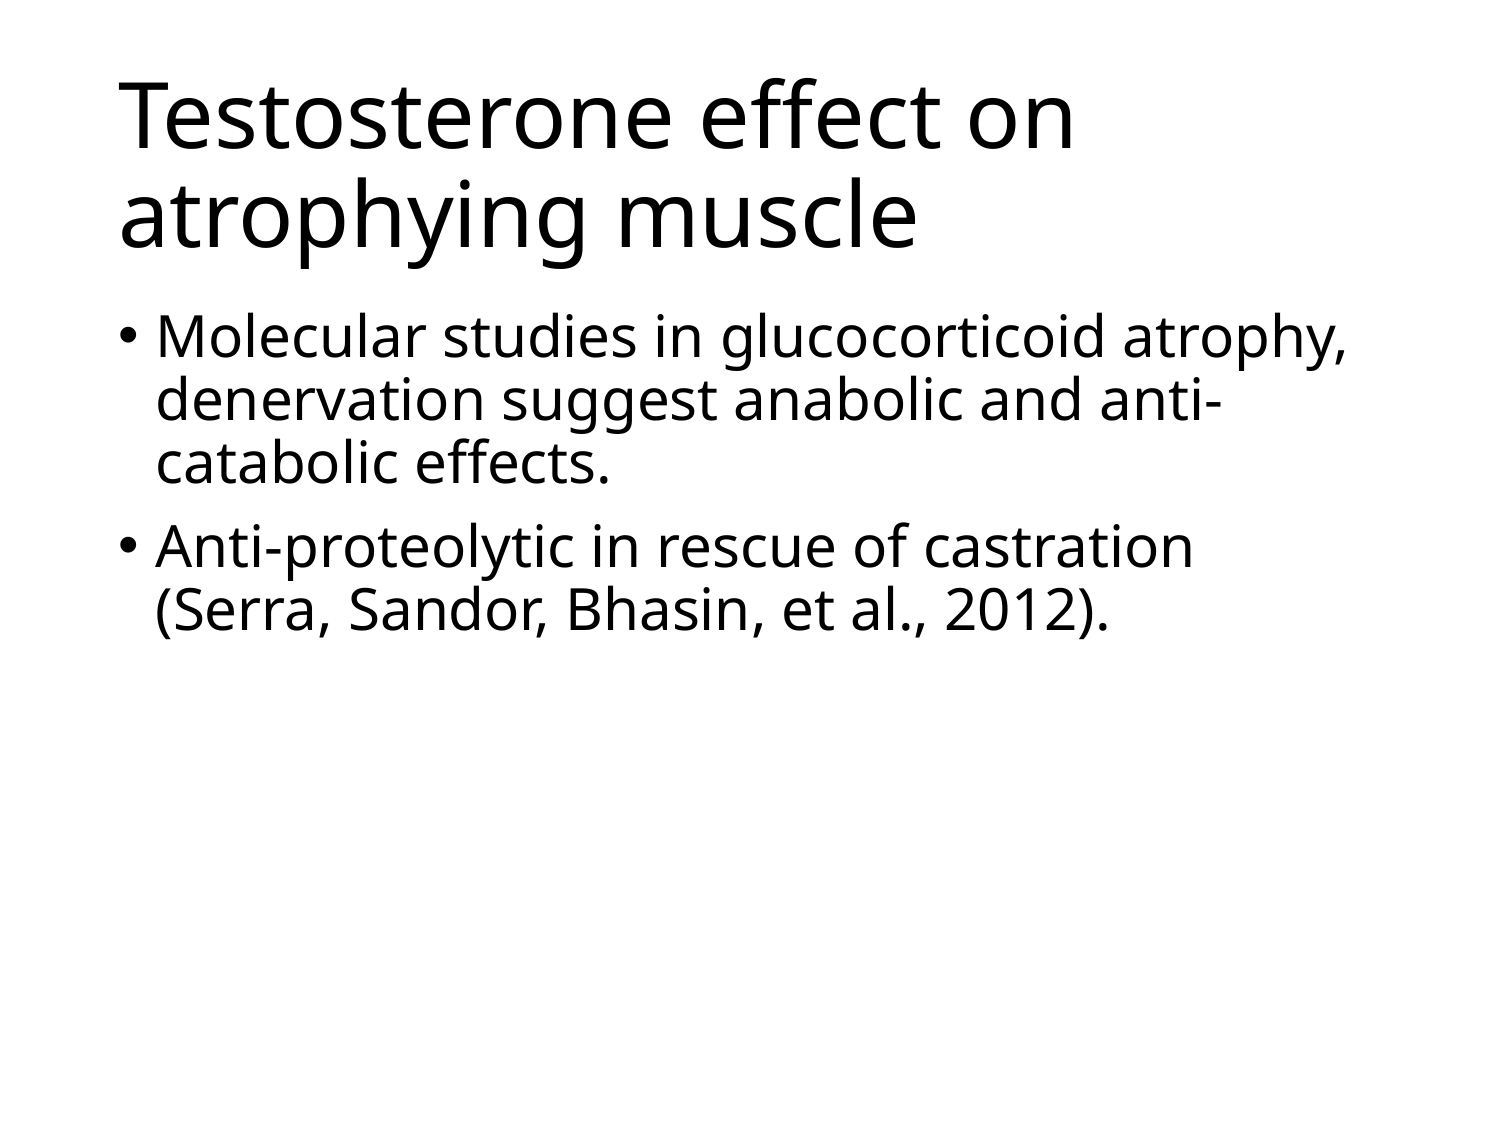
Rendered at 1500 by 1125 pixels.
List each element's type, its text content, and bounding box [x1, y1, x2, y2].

title Testosterone effect on atrophying muscle [103, 59, 1397, 278]
list Molecular studies in glucocorticoid atrophy, denervation suggest anabolic and anti-catabolic effects. Anti-proteolytic in rescue of castration (Serra, Sandor, Bhasin, et al., 2012). [103, 299, 1397, 1014]
